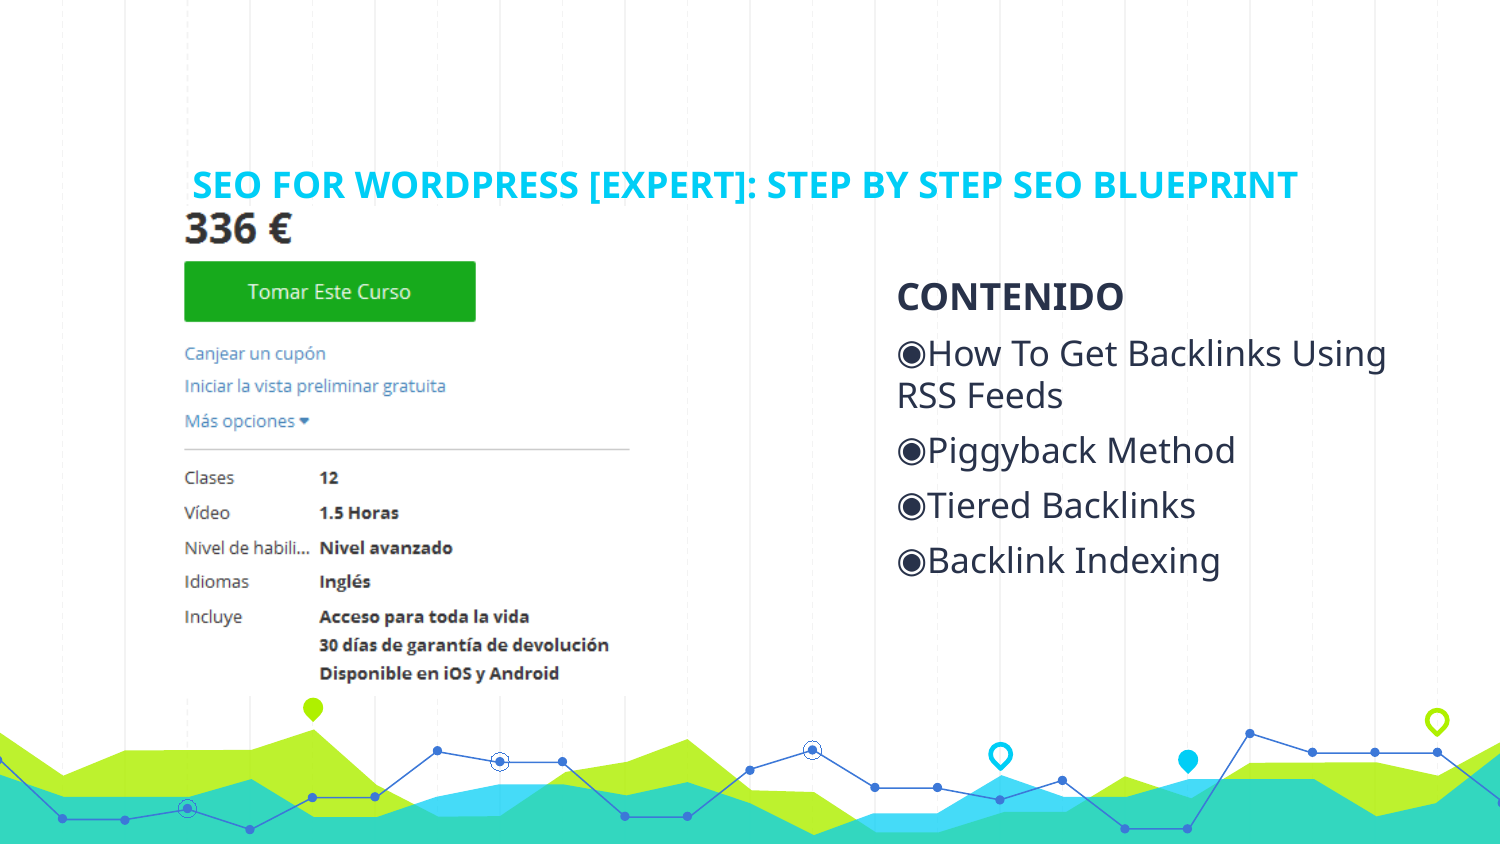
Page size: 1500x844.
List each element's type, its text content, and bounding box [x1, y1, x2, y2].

picture [171, 206, 647, 696]
list CONTENIDO How To Get Backlinks Using RSS Feeds Piggyback Method Tiered Backlinks Backlink Indexing [880, 257, 1430, 696]
title SEO FOR WORDPRESS [EXPERT]: STEP BY STEP SEO BLUEPRINT [171, 103, 1321, 222]
